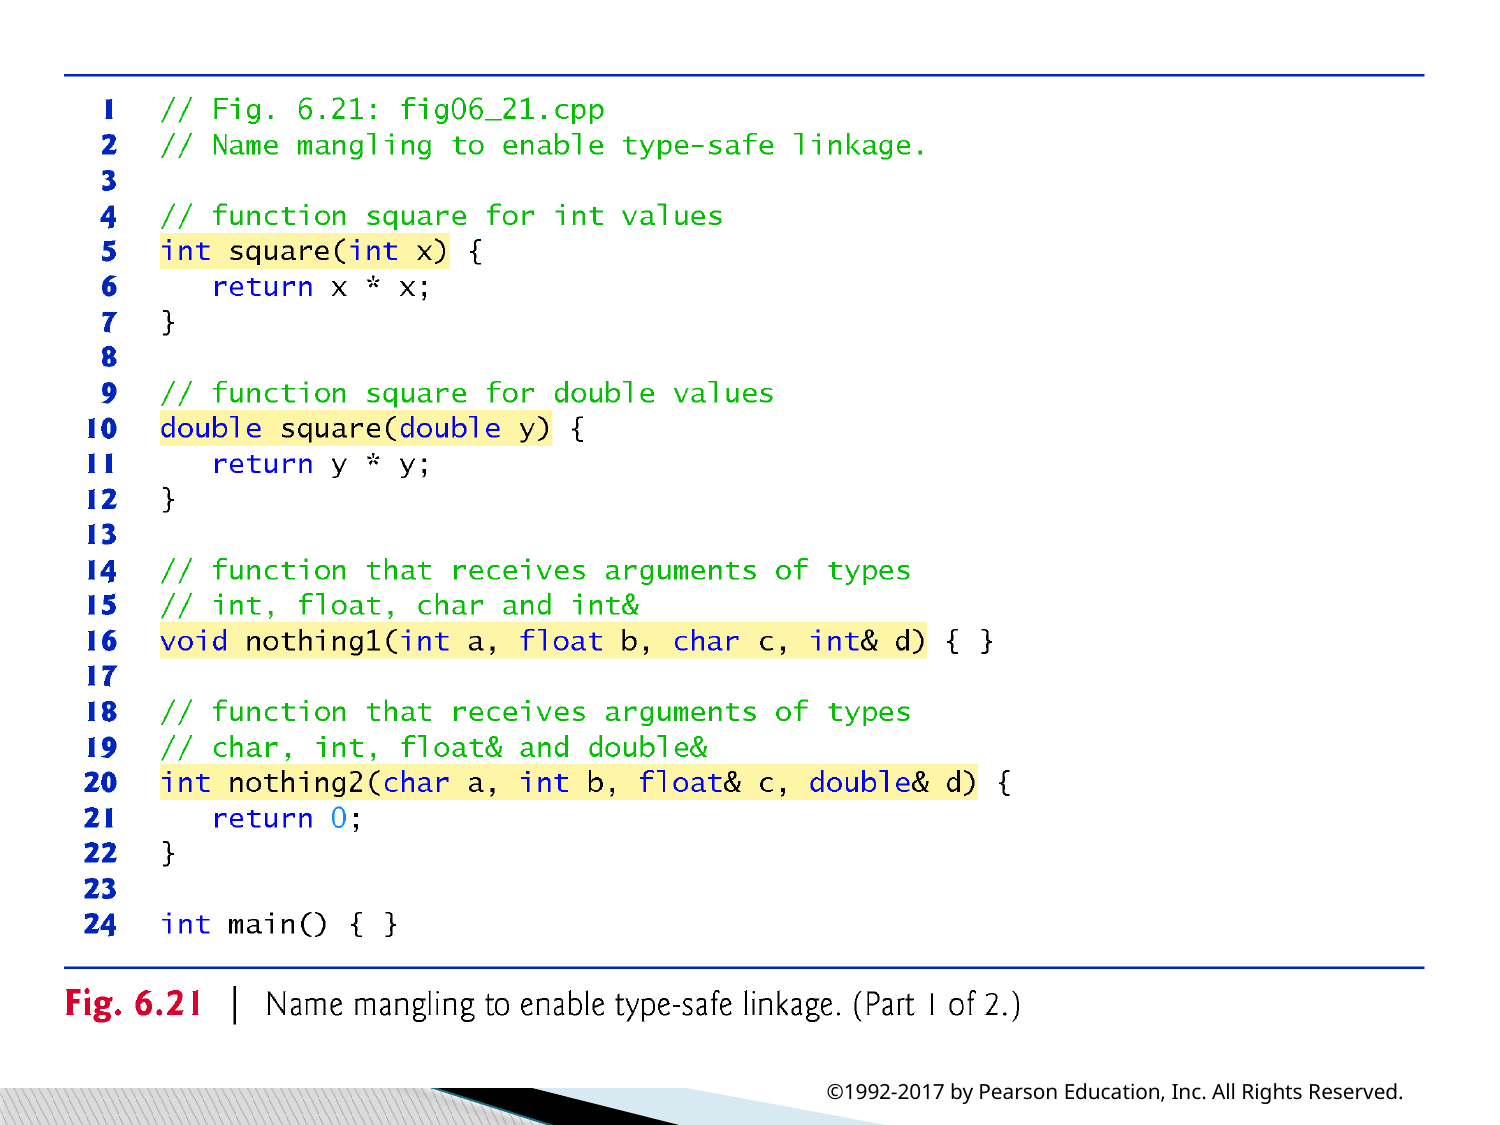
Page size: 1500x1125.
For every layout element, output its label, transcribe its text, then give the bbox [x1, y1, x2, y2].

footer ©1992-2017 by Pearson Education, Inc. All Rights Reserved. [650, 1099, 1419, 1112]
picture [0, 9, 1488, 1088]
